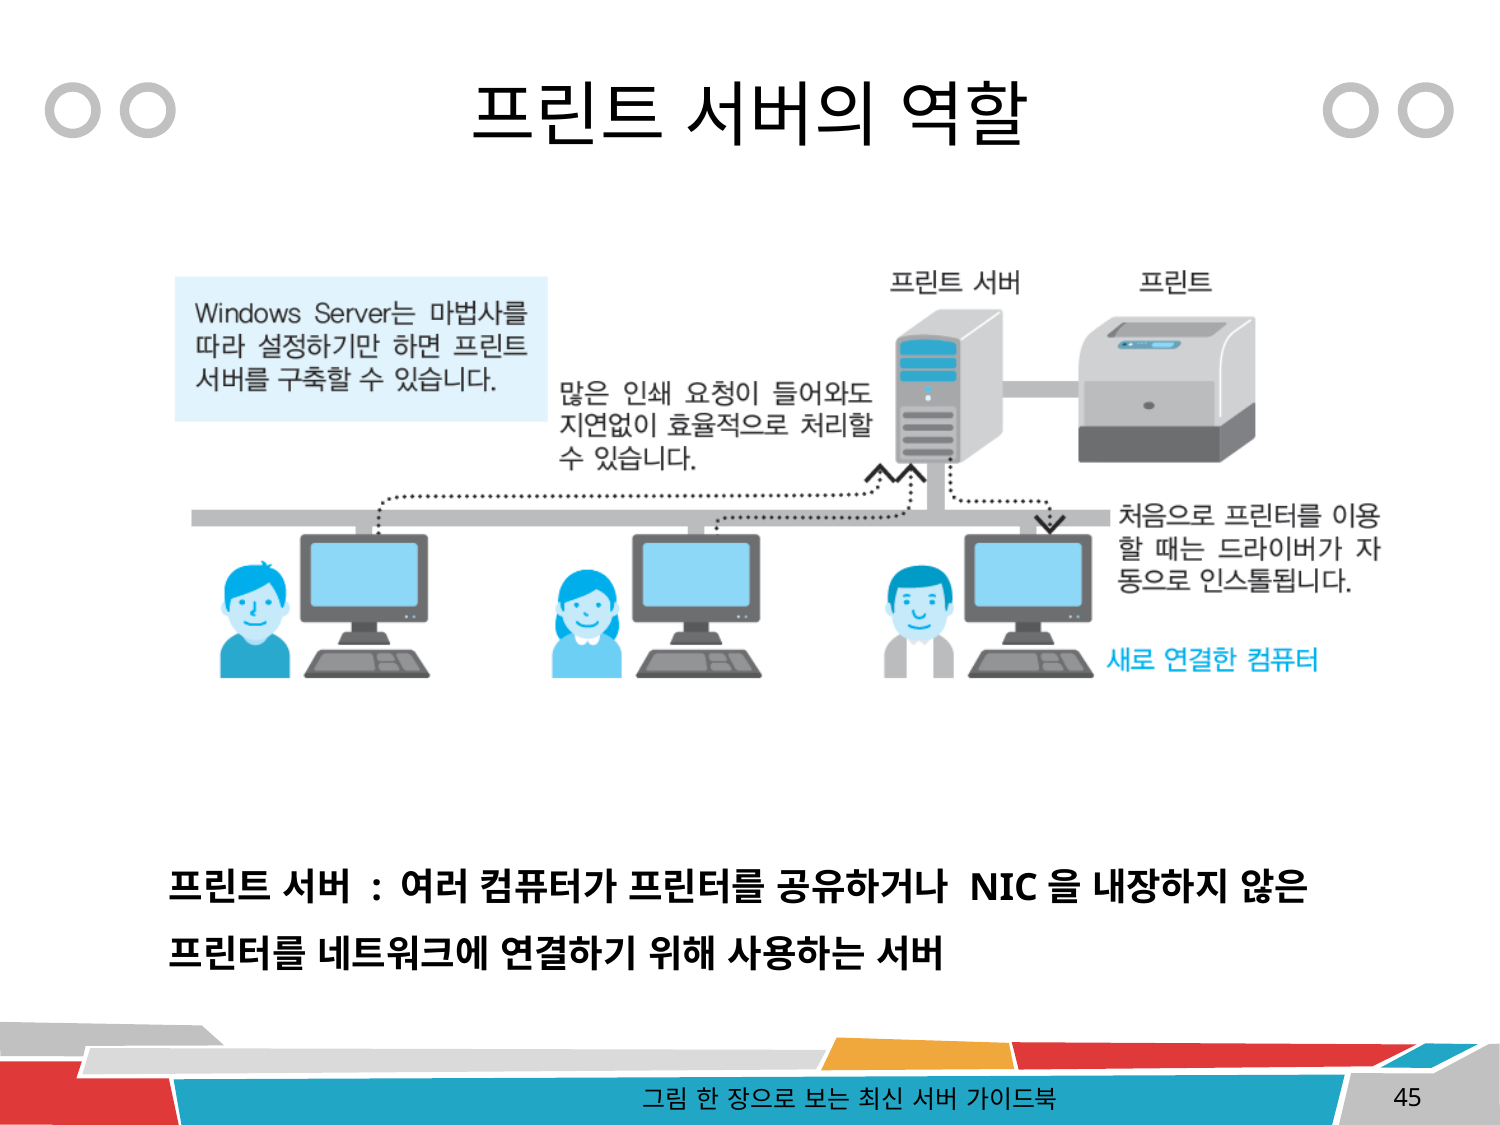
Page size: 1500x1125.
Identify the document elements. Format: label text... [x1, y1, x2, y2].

picture [170, 255, 1384, 682]
footer 그림 한 장으로 보는 최신 서버 가이드북 [438, 1080, 1263, 1118]
title 프린트 서버의 역할 [175, 18, 1325, 206]
text_box 프린트 서버 : 여러 컴퓨터가 프린터를 공유하거나 NIC을 내장하지 않은 프린터를 네트워크에 연결하기 위해 사용하는 서버 [153, 832, 1400, 983]
slide_number 45 [1361, 1080, 1437, 1118]
